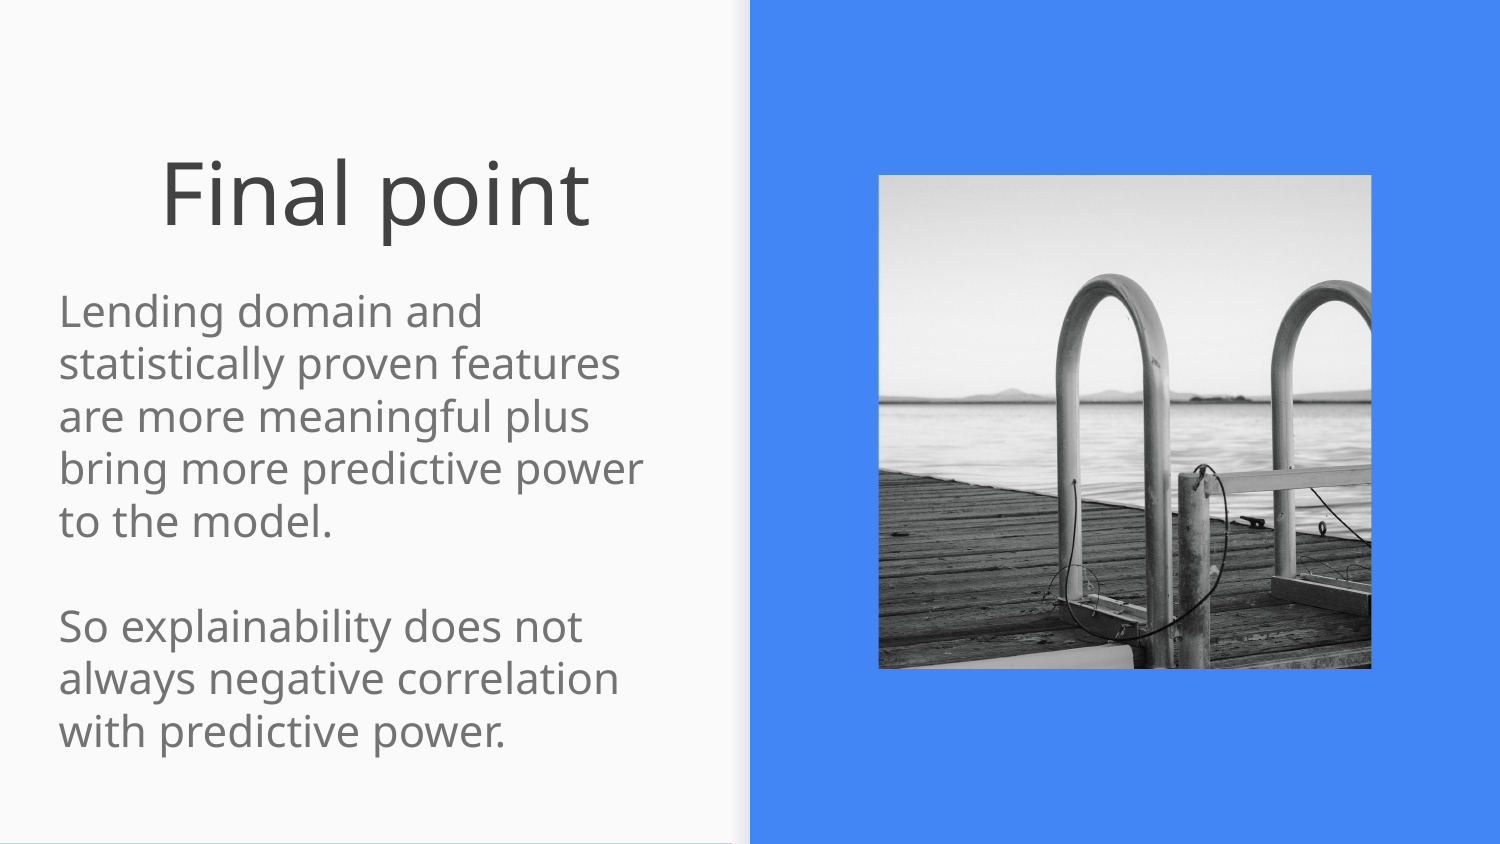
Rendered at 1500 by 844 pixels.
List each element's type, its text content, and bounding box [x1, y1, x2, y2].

picture [878, 175, 1372, 669]
title Final point [43, 14, 708, 258]
subtitle Lending domain and statistically proven features are more meaningful plus bring more predictive power to the model. So explainability does not always negative correlation with predictive power. [43, 268, 708, 472]
